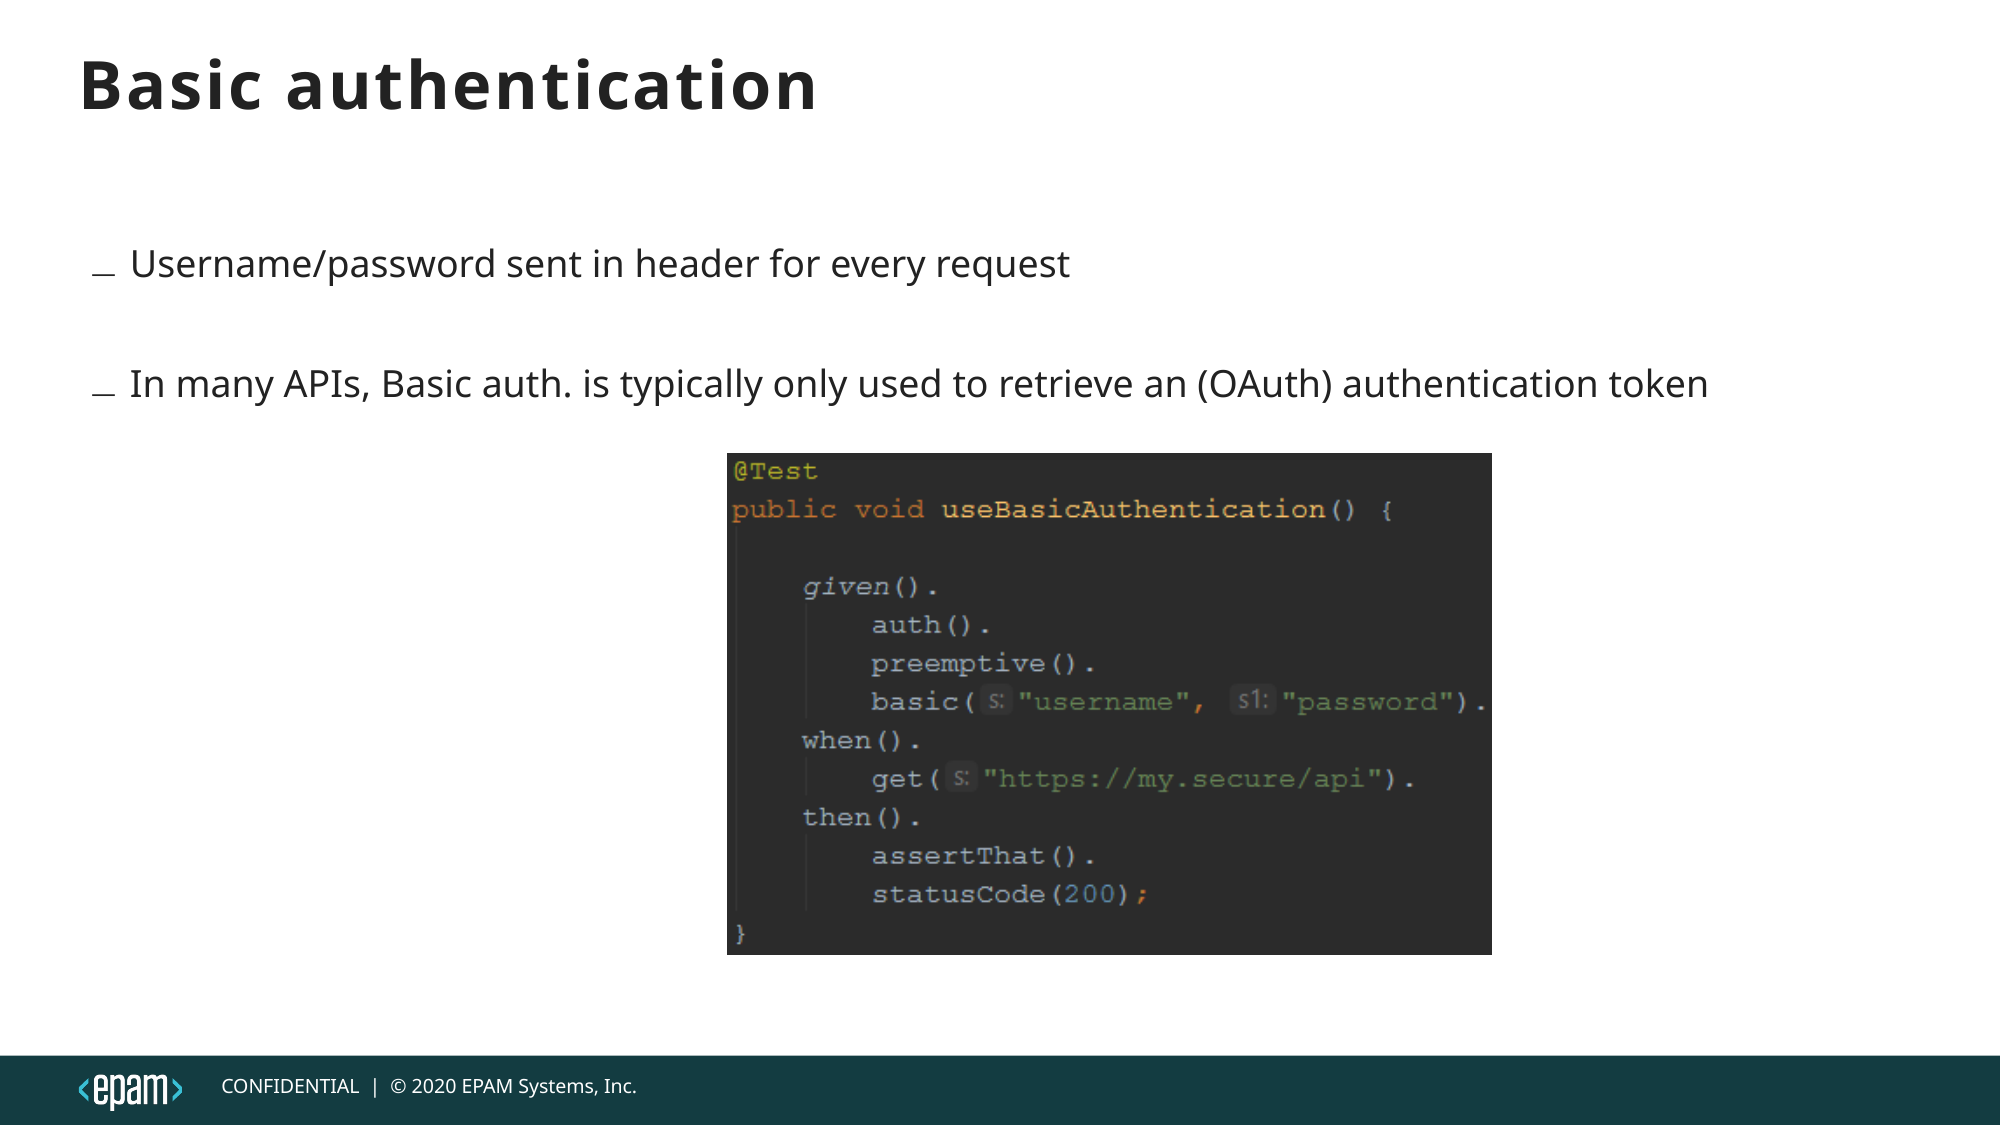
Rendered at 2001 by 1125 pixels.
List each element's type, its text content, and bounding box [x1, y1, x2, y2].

list Username/password sent in header for every request In many APIs, Basic auth. is typically only used to retrieve an (OAuth) authentication token [92, 240, 1922, 955]
title Basic authentication [78, 50, 1922, 116]
picture [727, 453, 1492, 955]
